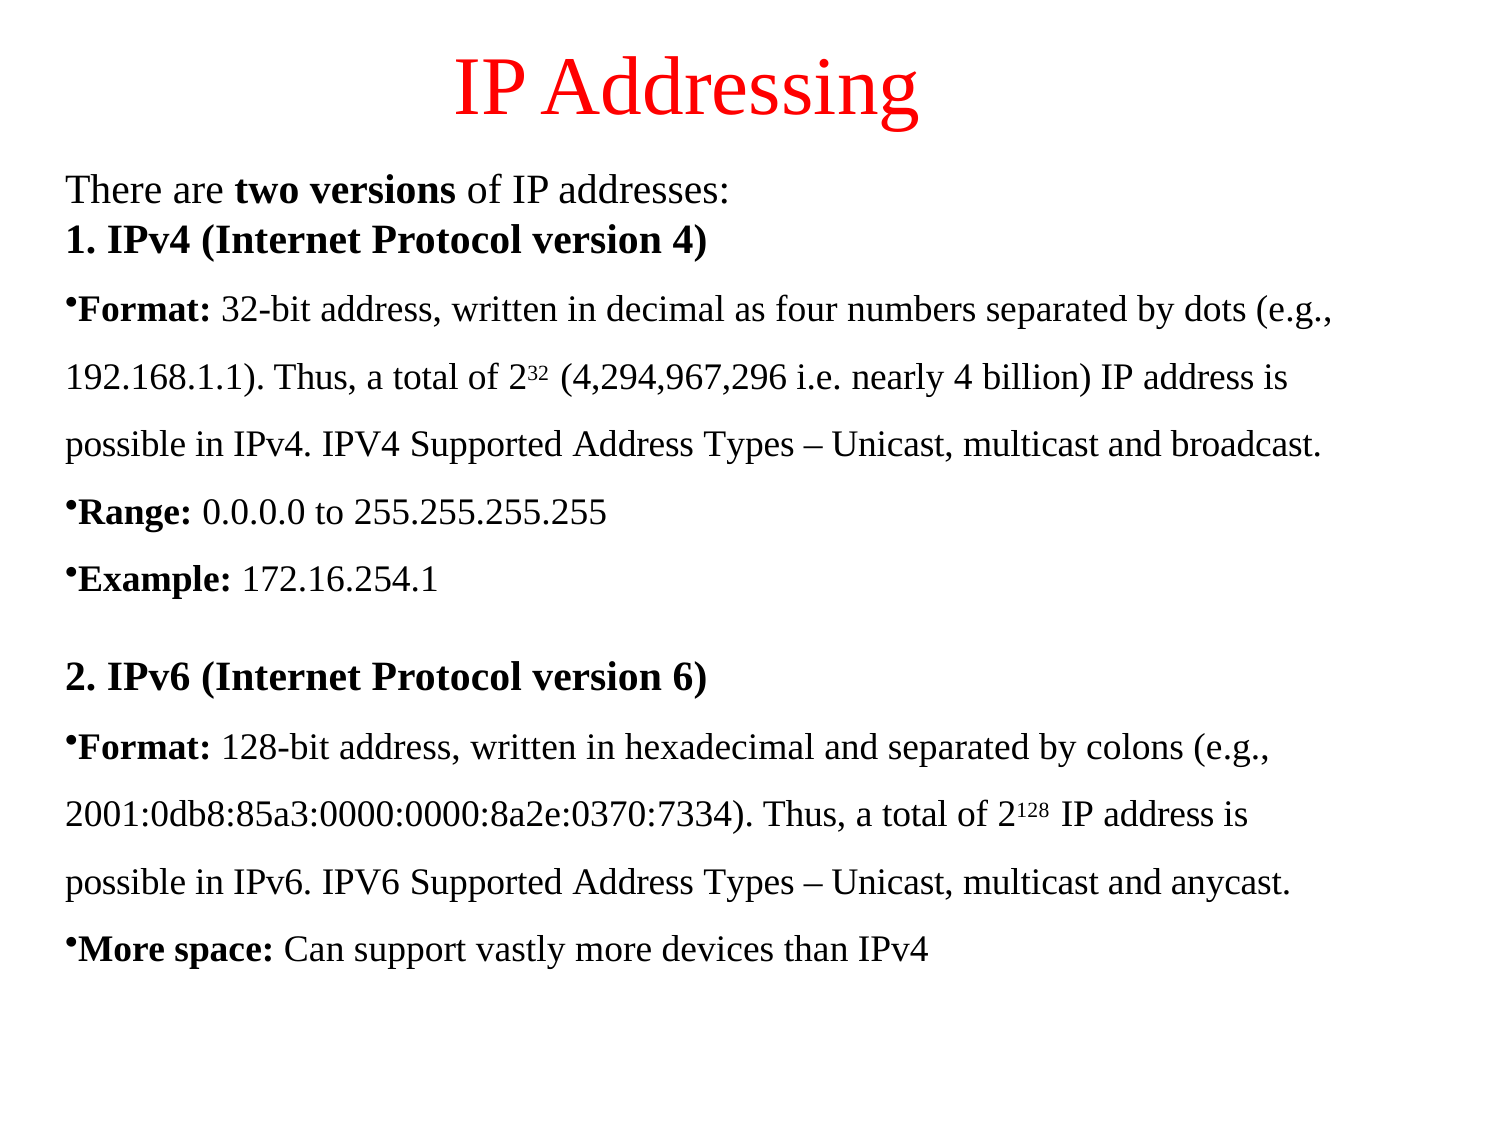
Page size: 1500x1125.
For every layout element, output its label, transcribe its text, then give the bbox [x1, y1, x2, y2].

text_box There are two versions of IP addresses: 1. IPv4 (Internet Protocol version 4) Format: 32-bit address, written in decimal as four numbers separated by dots (e.g., 192.168.1.1). Thus, a total of 232 (4,294,967,296 i.e. nearly 4 billion) IP address is possible in IPv4. IPV4 Supported Address Types – Unicast, multicast and broadcast. Range: 0.0.0.0 to 255.255.255.255 Example: 172.16.254.1 2. IPv6 (Internet Protocol version 6) Format: 128-bit address, written in hexadecimal and separated by colons (e.g., 2001:0db8:85a3:0000:0000:8a2e:0370:7334). Thus, a total of 2128 IP address is possible in IPv6. IPV6 Supported Address Types – Unicast, multicast and anycast. More space: Can support vastly more devices than IPv4 [49, 154, 1388, 1022]
title IP Addressing [337, 37, 1038, 125]
